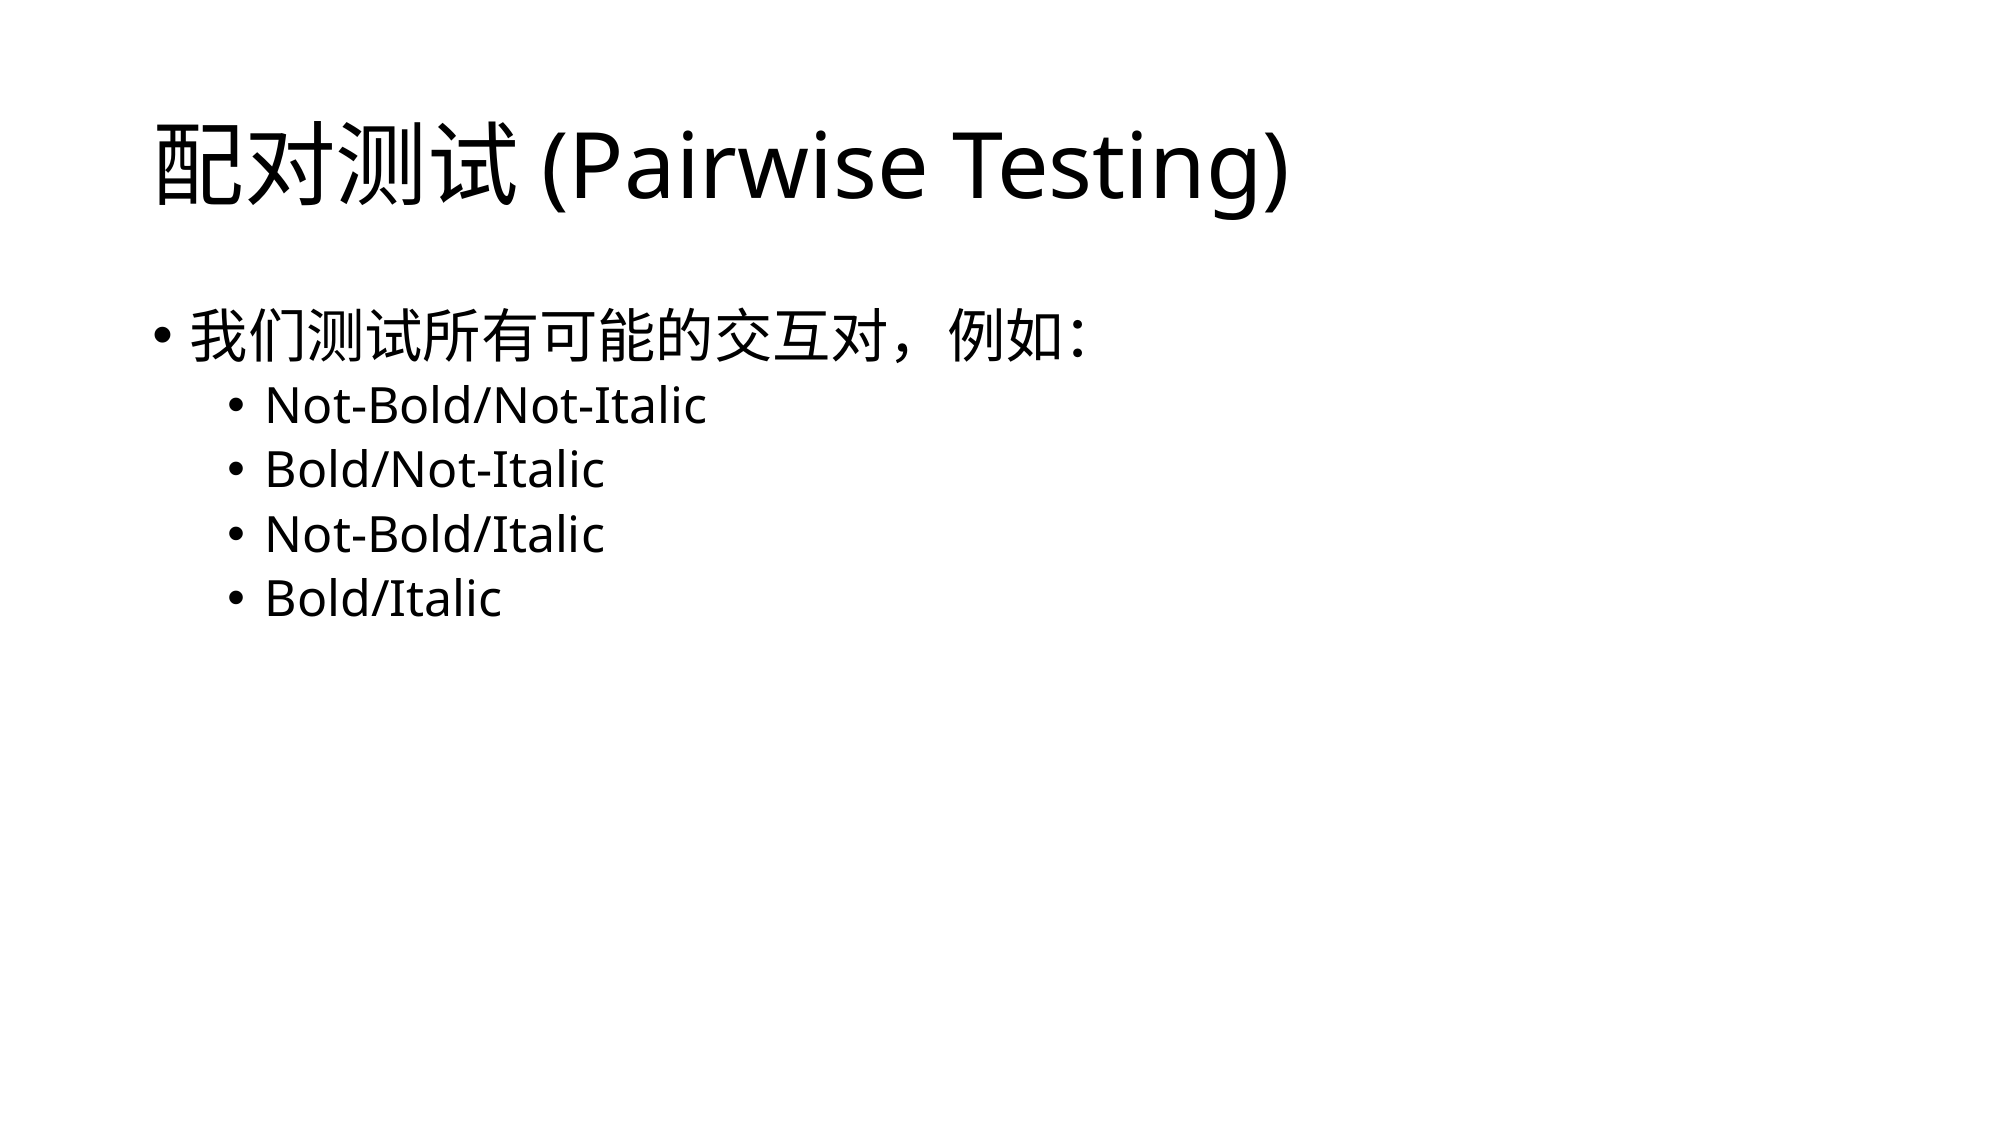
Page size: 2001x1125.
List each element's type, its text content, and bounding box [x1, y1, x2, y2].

title 配对测试(Pairwise Testing) [137, 59, 1863, 278]
list 我们测试所有可能的交互对，例如： Not-Bold/Not-Italic Bold/Not-Italic Not-Bold/Italic Bold/Italic [137, 299, 1863, 1014]
